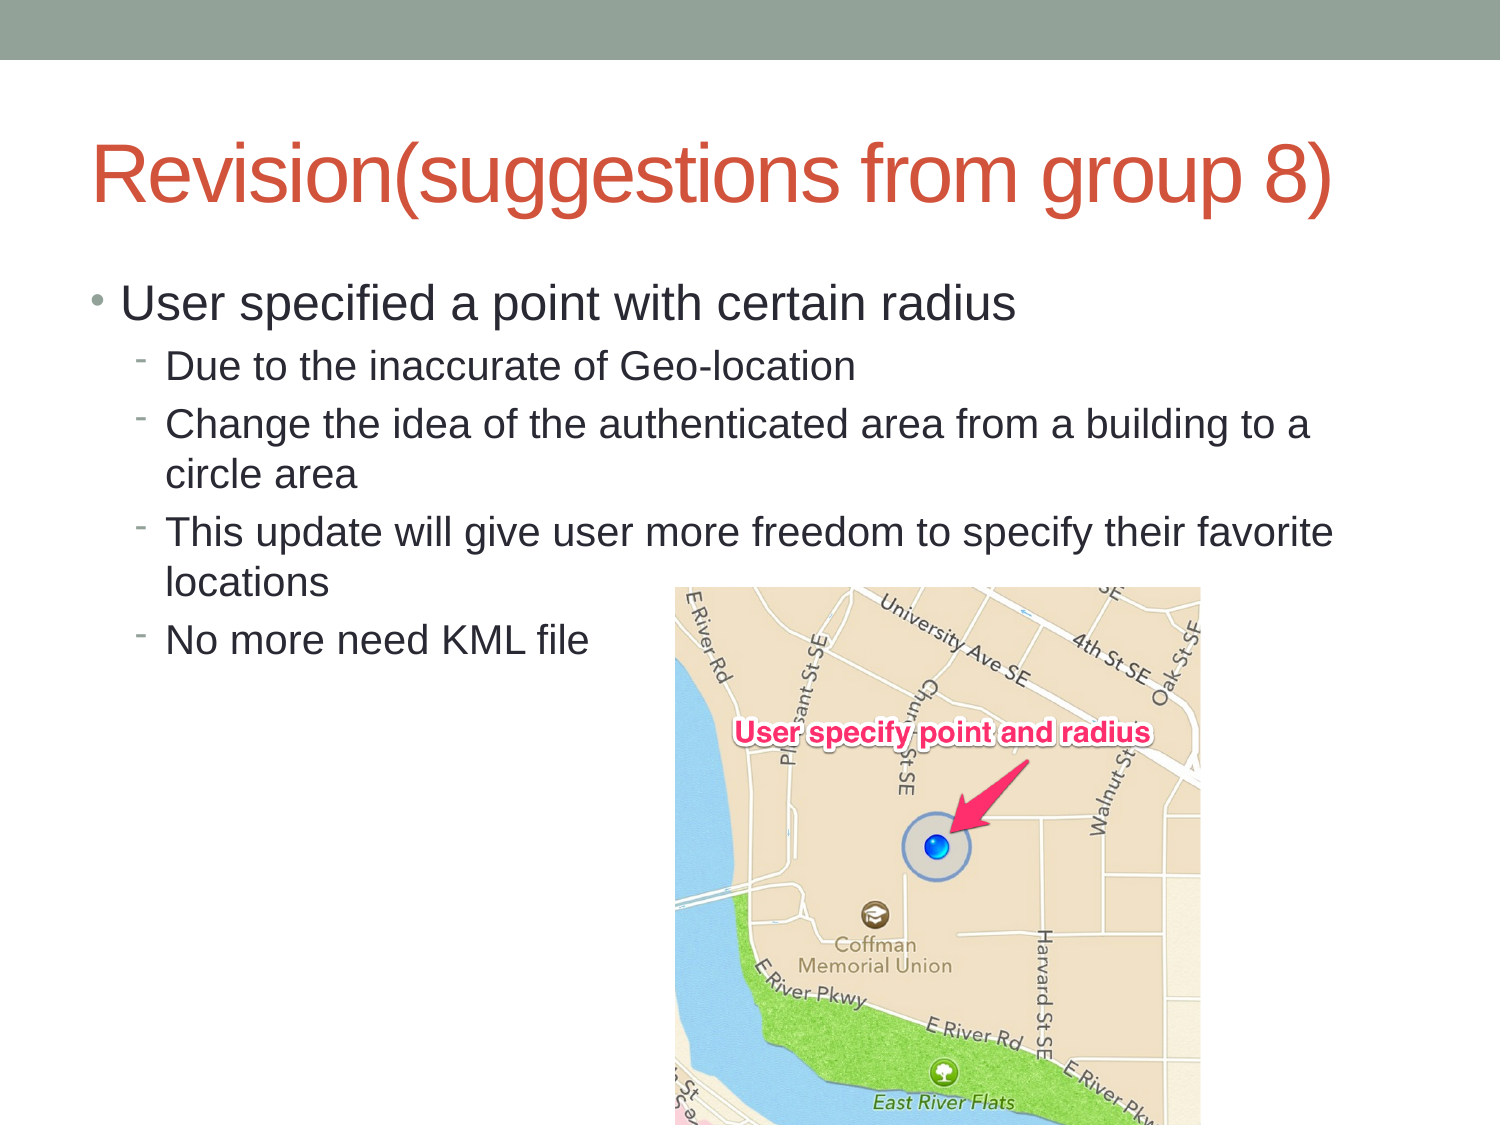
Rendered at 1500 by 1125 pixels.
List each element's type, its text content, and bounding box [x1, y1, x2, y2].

title Revision(suggestions from group 8) [75, 87, 1425, 250]
picture [675, 587, 1201, 1125]
list User specified a point with certain radius Due to the inaccurate of Geo-location Change the idea of the authenticated area from a building to a circle area This update will give user more freedom to specify their favorite locations No more need KML file [75, 262, 1425, 1063]
